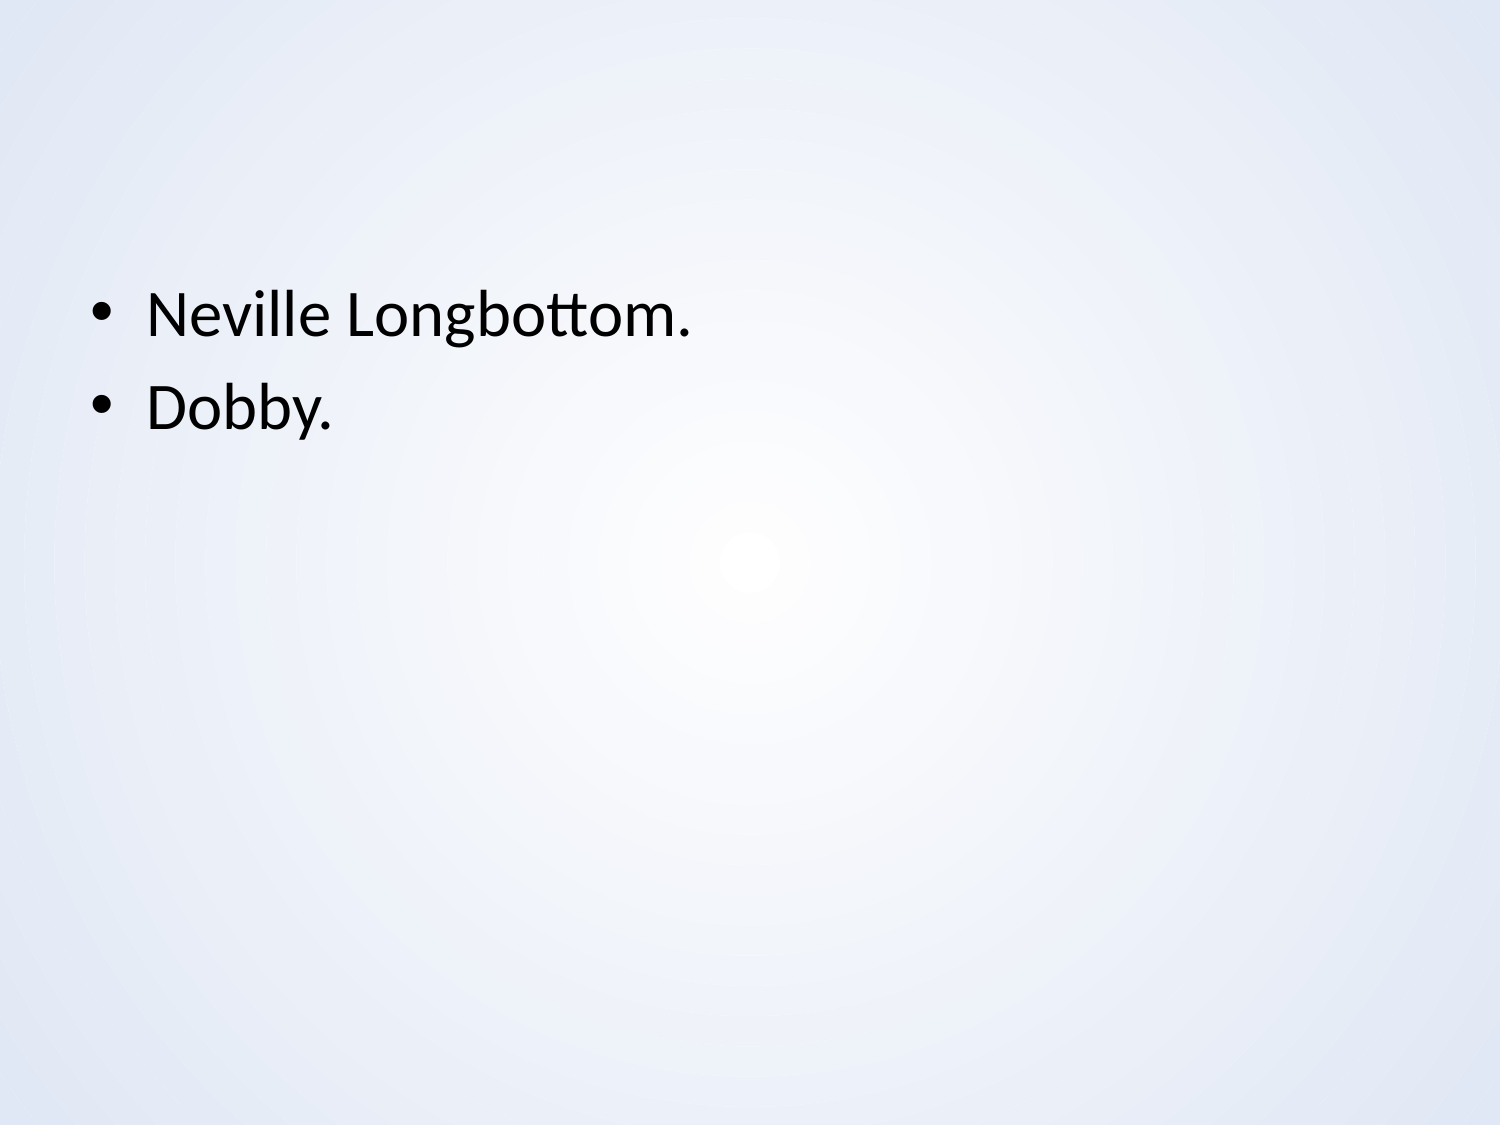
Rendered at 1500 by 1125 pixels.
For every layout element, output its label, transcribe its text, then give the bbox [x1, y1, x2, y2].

list Neville Longbottom. Dobby. [75, 262, 1425, 1005]
